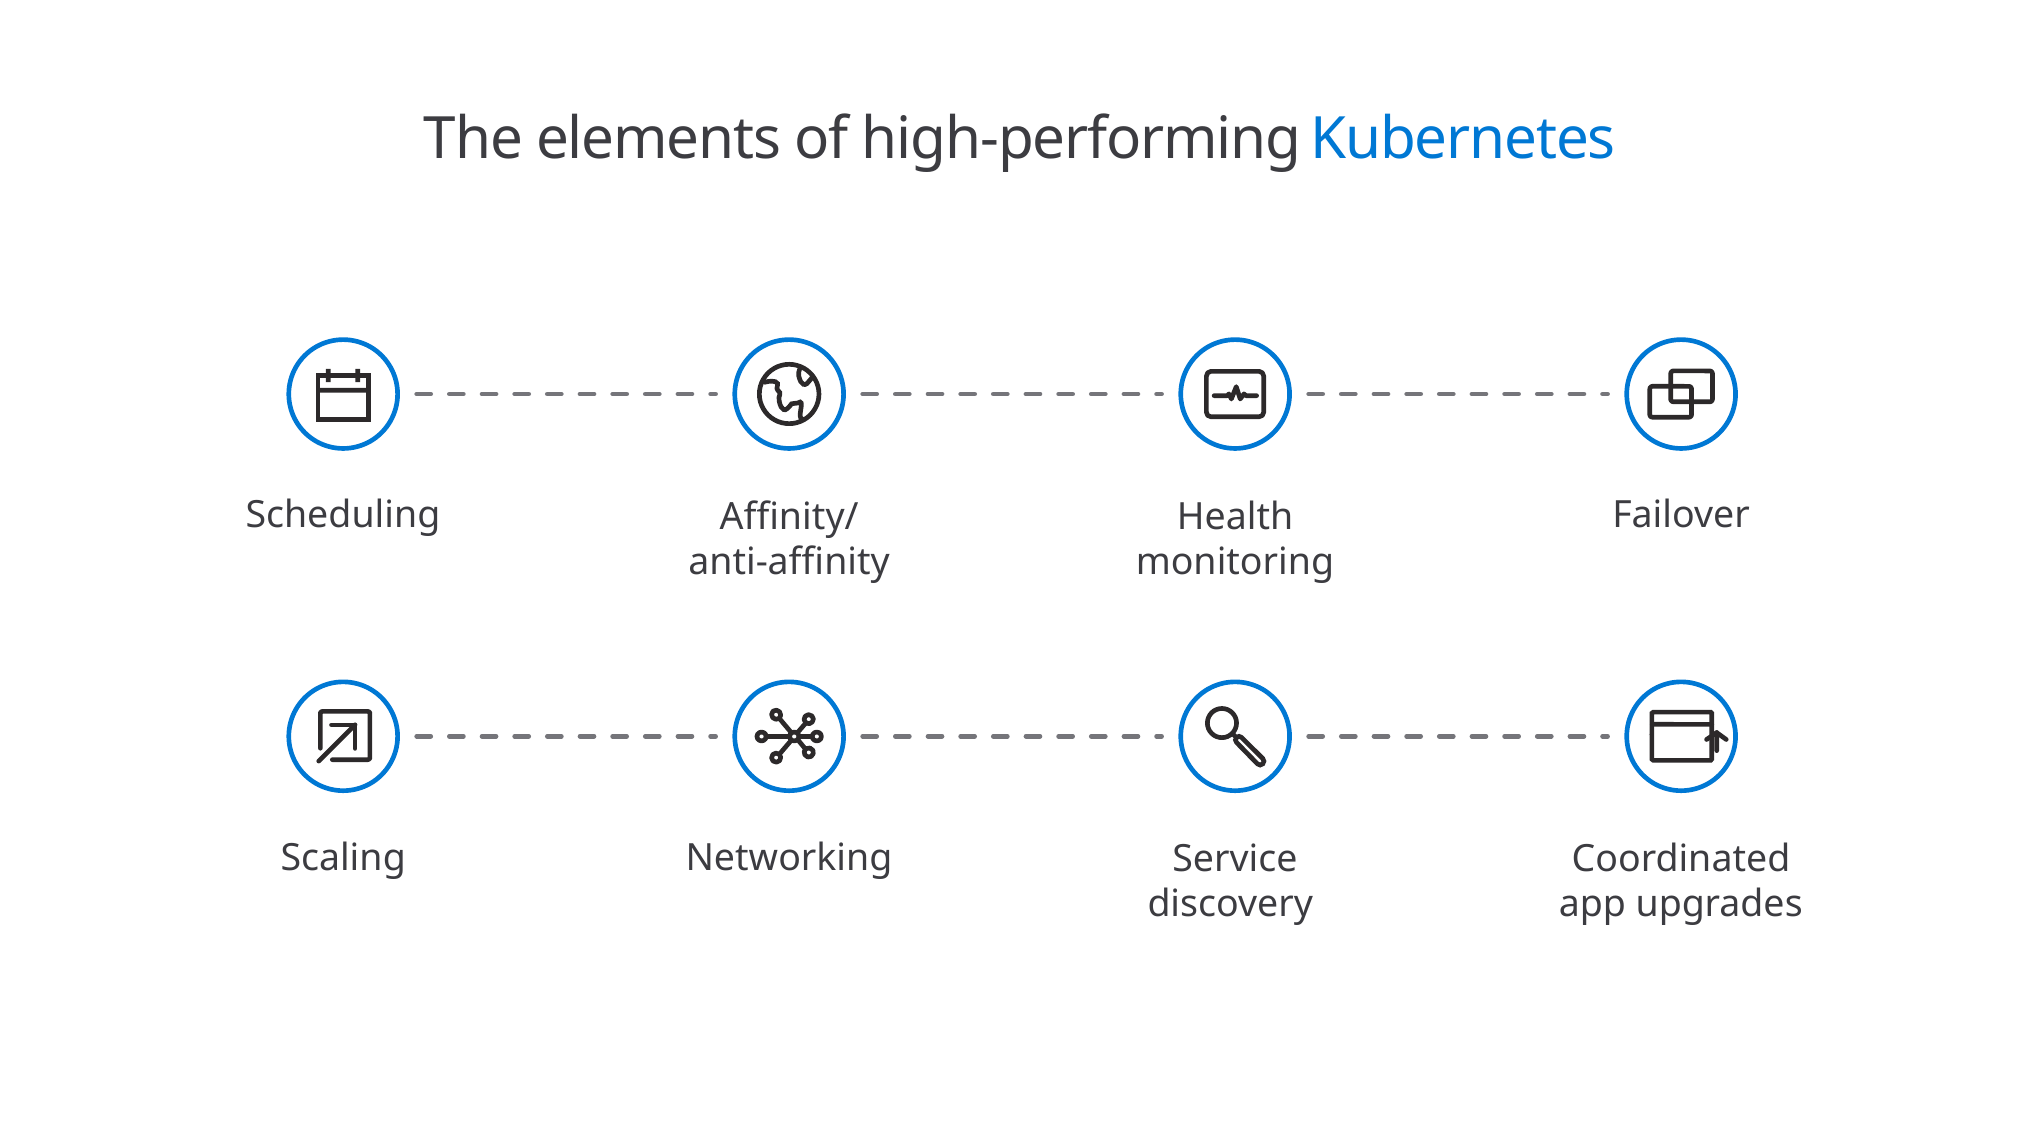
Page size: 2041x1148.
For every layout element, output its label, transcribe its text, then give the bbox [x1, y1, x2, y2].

text_box Kubernetes [1310, 103, 1657, 171]
title The elements of high-performing Kubernetes [76, 103, 1969, 296]
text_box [207, 339, 1833, 950]
